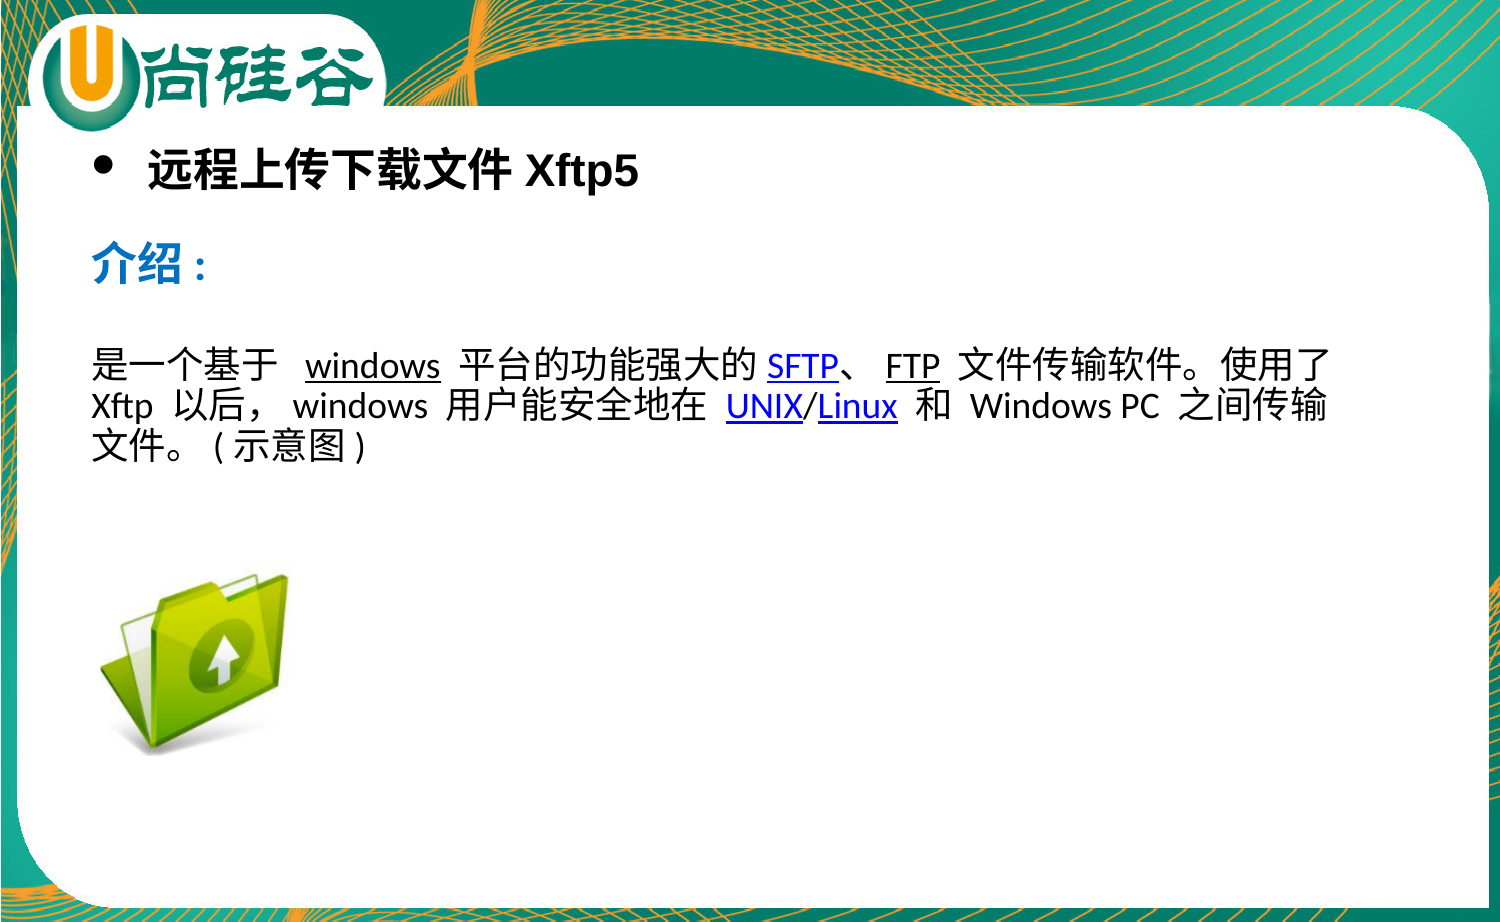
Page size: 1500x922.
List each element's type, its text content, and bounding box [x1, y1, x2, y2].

text_box 远程上传下载文件Xftp5 [76, 139, 1270, 204]
text_box 介绍: 是一个基于 windows 平台的功能强大的SFTP、FTP 文件传输软件。使用了 Xftp 以后，windows 用户能安全地在 UNIX/Linux 和 Windows PC 之间传输文件。(示意图) [76, 233, 1353, 811]
picture [0, 0, 1500, 922]
